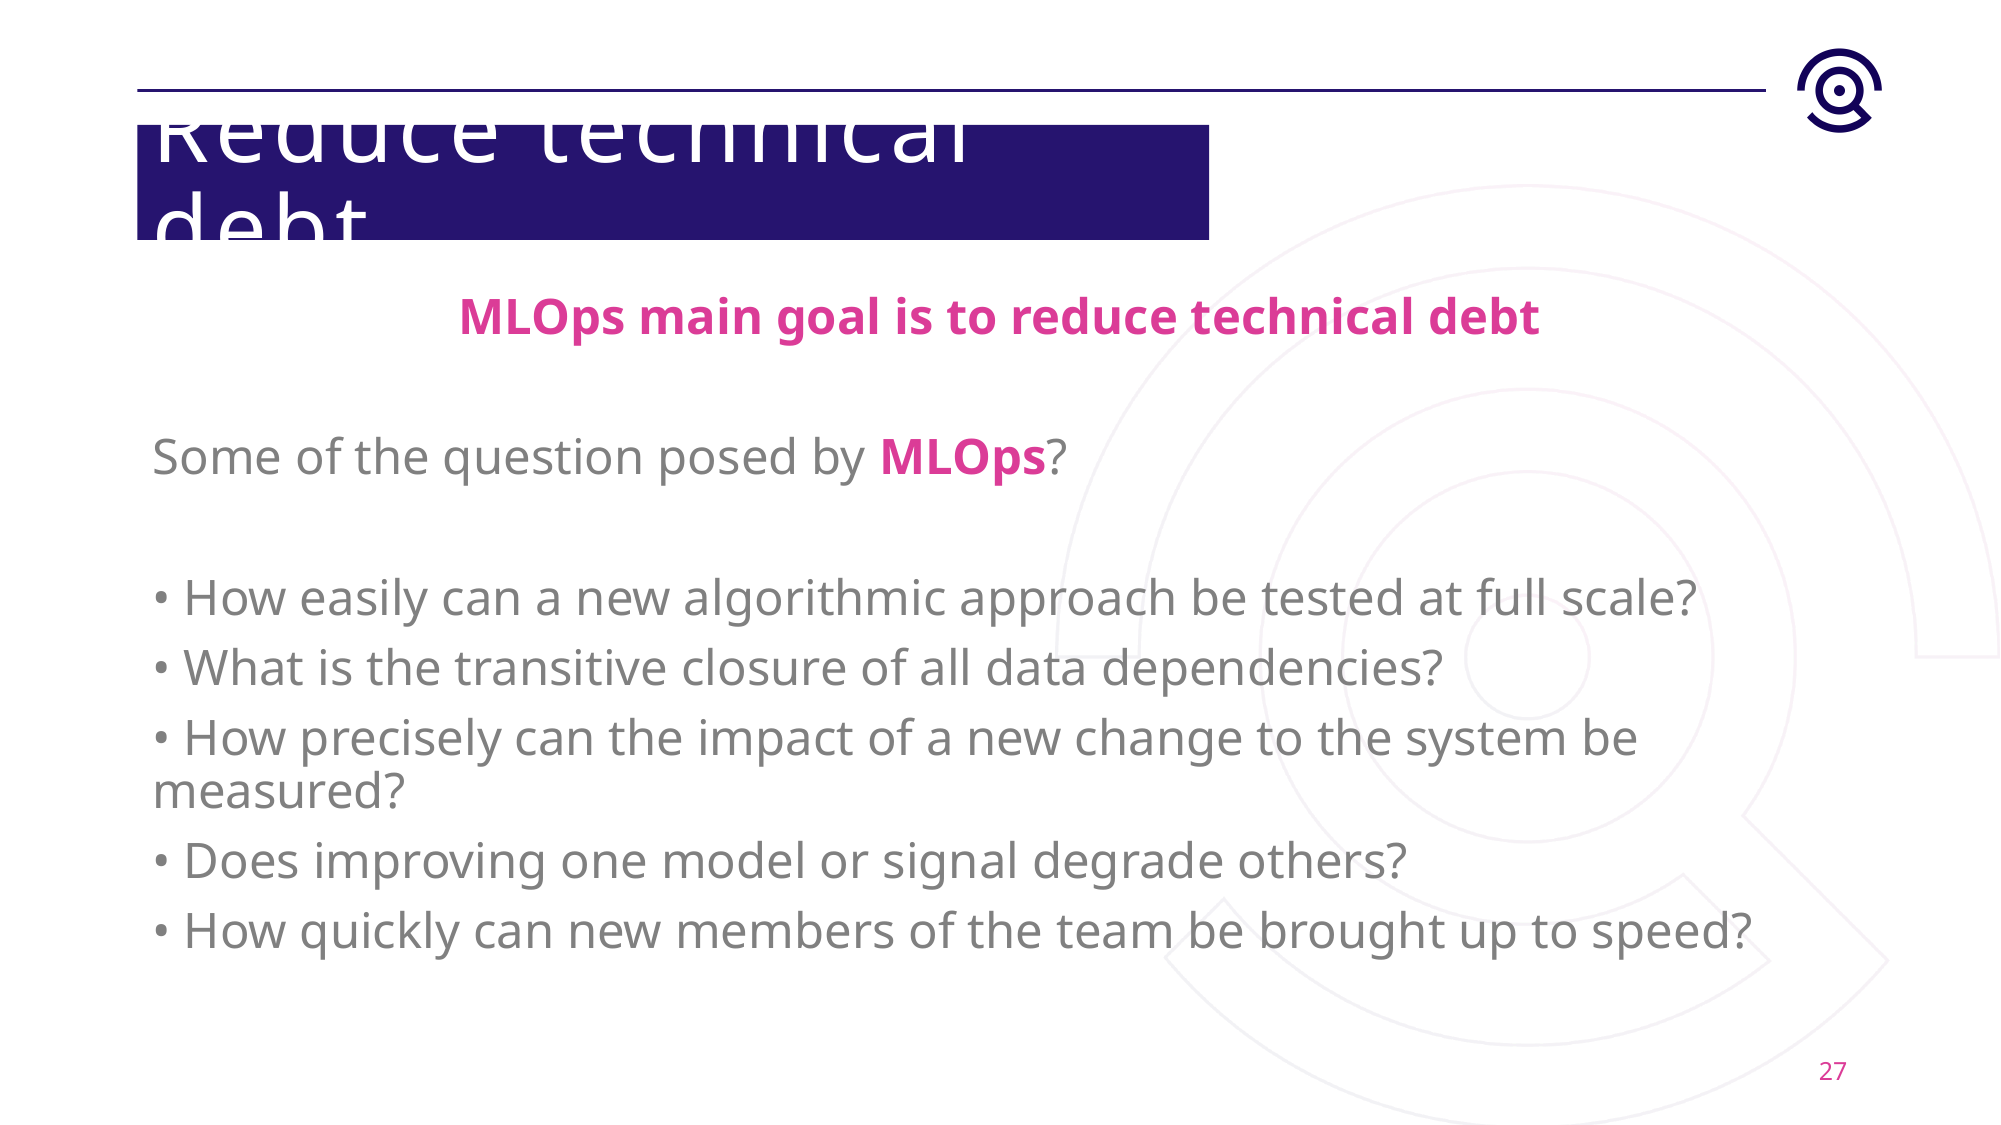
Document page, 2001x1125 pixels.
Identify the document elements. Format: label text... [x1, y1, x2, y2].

list MLOps main goal is to reduce technical debt Some of the question posed by MLOps? • How easily can a new algorithmic approach be tested at full scale? • What is the transitive closure of all data dependencies? • How precisely can the impact of a new change to the system be measured? • Does improving one model or signal degrade others? • How quickly can new members of the team be brought up to speed? [137, 284, 1863, 999]
title Reduce technical debt [137, 124, 1210, 240]
slide_number 27 [1412, 1042, 1863, 1103]
